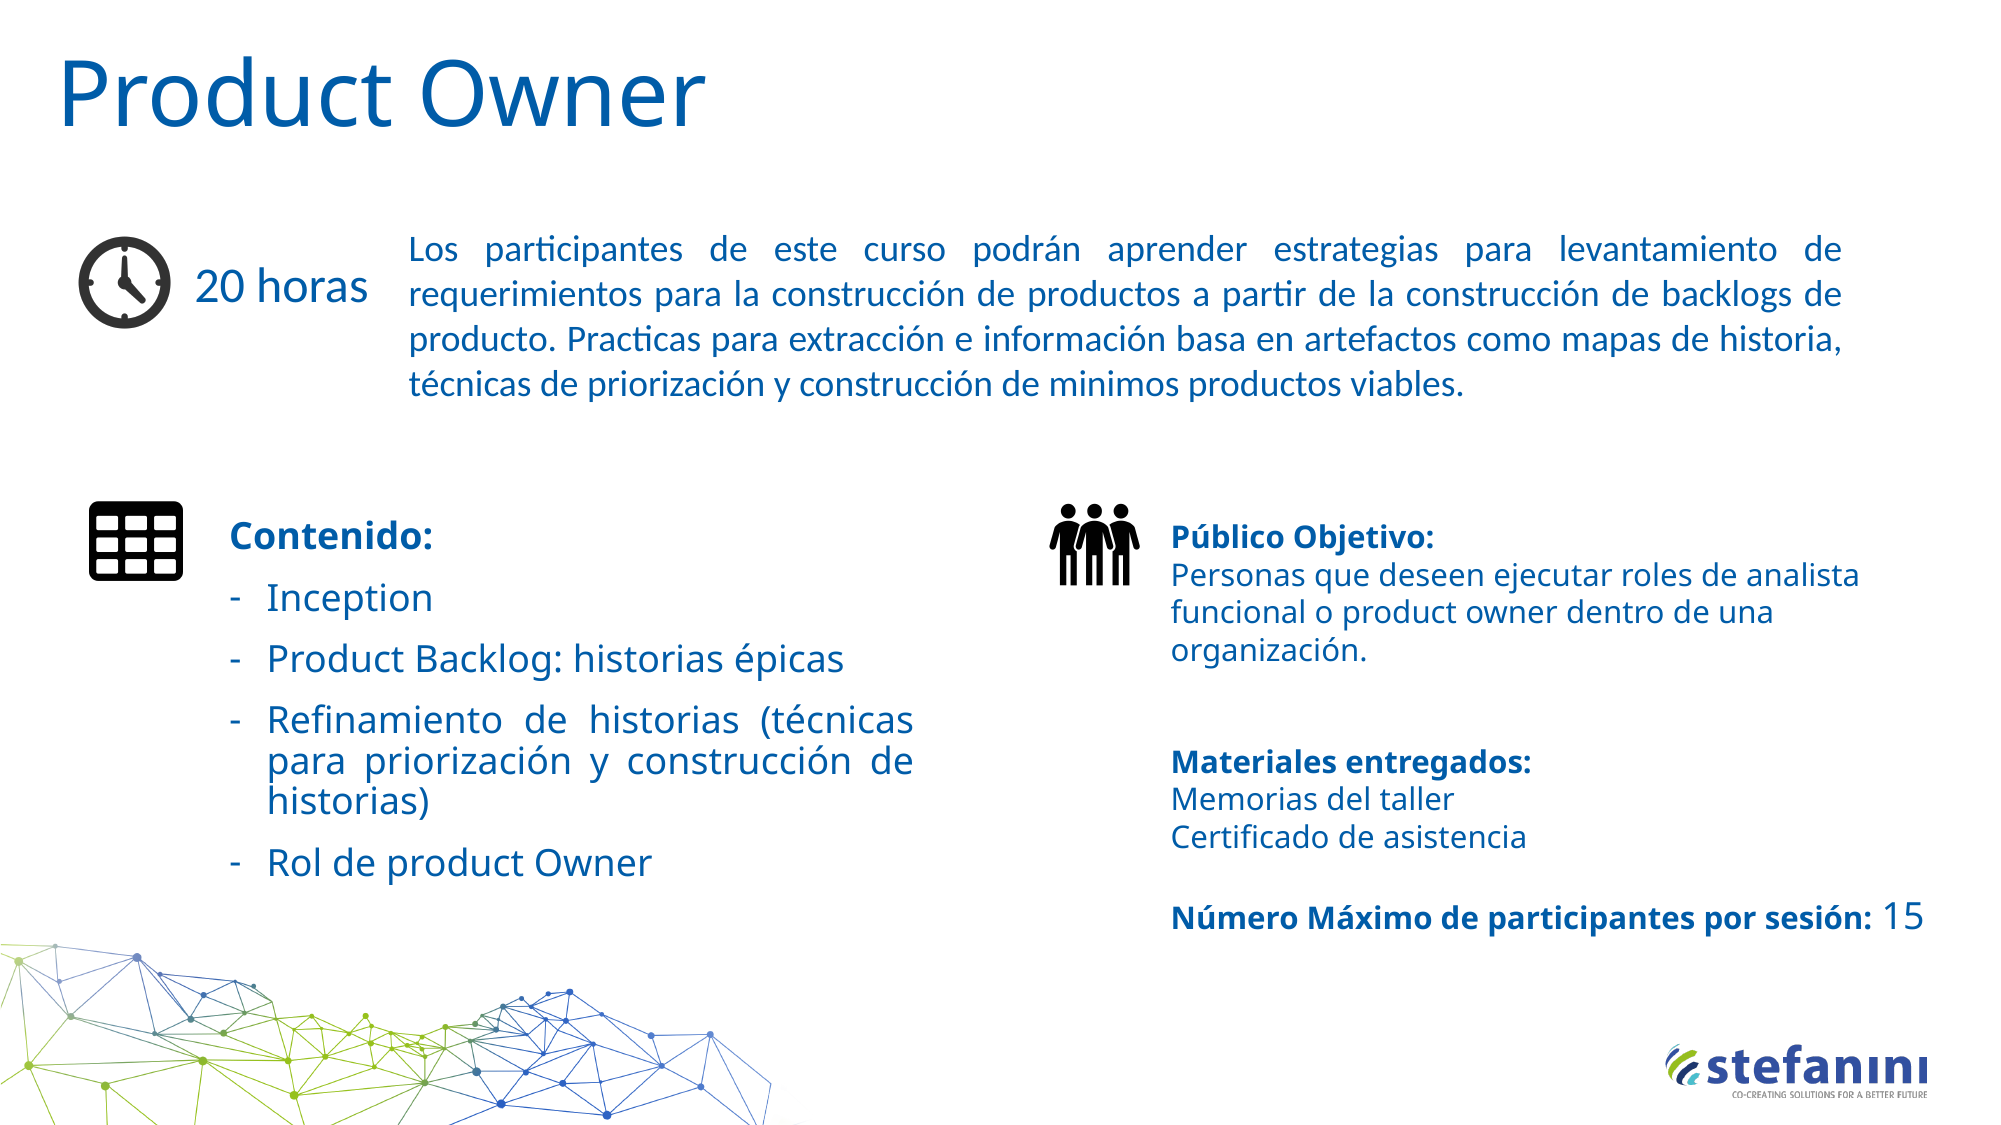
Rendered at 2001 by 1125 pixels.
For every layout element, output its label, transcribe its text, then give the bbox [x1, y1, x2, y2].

picture [0, 494, 826, 1125]
title Product Owner [41, 0, 1767, 206]
picture [78, 236, 171, 329]
list Contenido: Inception Product Backlog: historias épicas Refinamiento de historias (técnicas para priorización y construcción de historias) Rol de product Owner [214, 510, 930, 1017]
text_box Los participantes de este curso podrán aprender estrategias para levantamiento de requerimientos para la construcción de productos a partir de la construcción de backlogs de producto. Practicas para extracción e información basa en artefactos como mapas de historia, técnicas de priorización y construcción de minimos productos viables. [393, 217, 1859, 412]
picture [1044, 494, 1145, 595]
picture [1665, 1043, 1927, 1098]
text_box 20 horas [179, 245, 385, 321]
text_box Público Objetivo: Personas que deseen ejecutar roles de analista funcional o product owner dentro de una organización. Materiales entregados: Memorias del taller Certificado de asistencia Número Máximo de participantes por sesión: 15 [1155, 510, 1955, 945]
